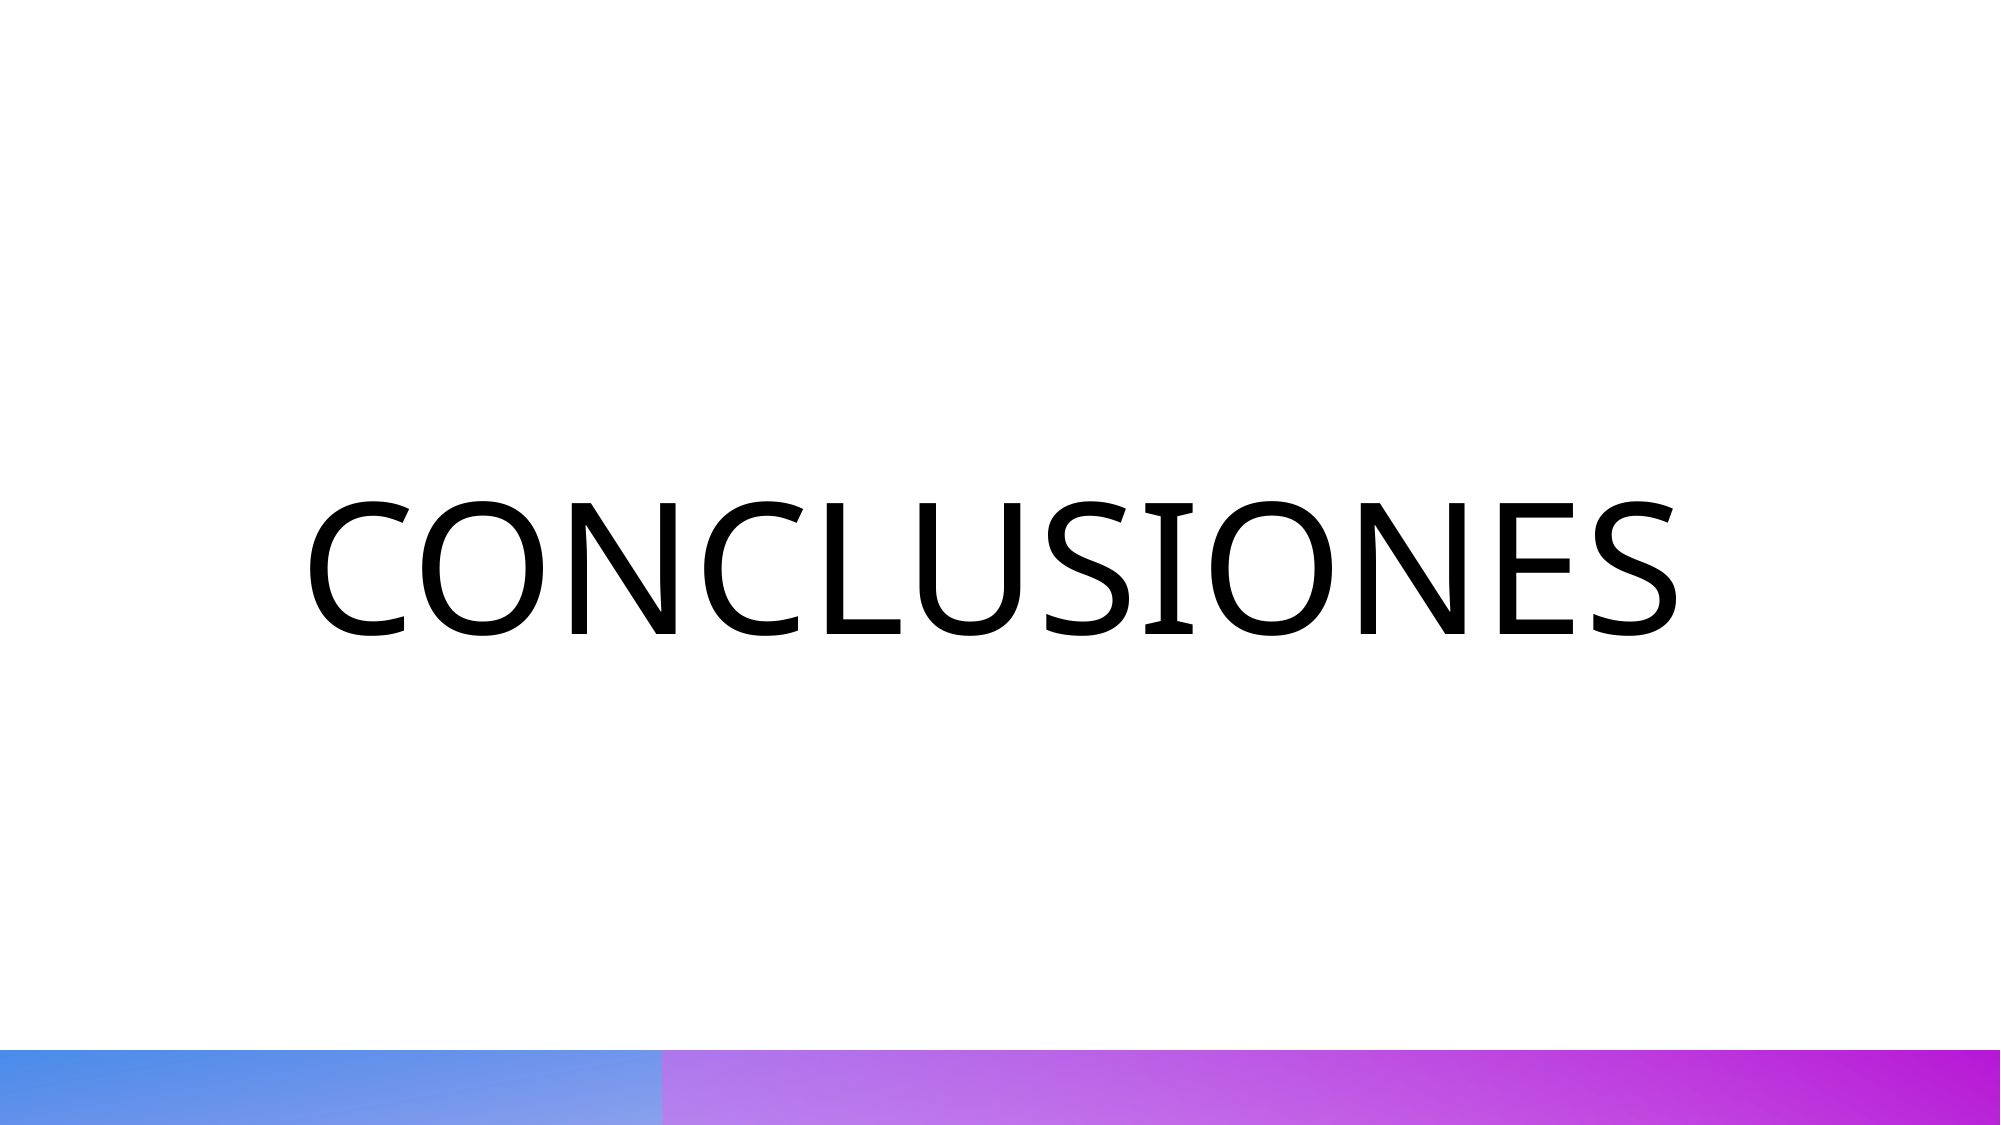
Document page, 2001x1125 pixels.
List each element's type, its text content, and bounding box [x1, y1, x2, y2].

text_box CONCLUSIONES [284, 443, 1715, 679]
